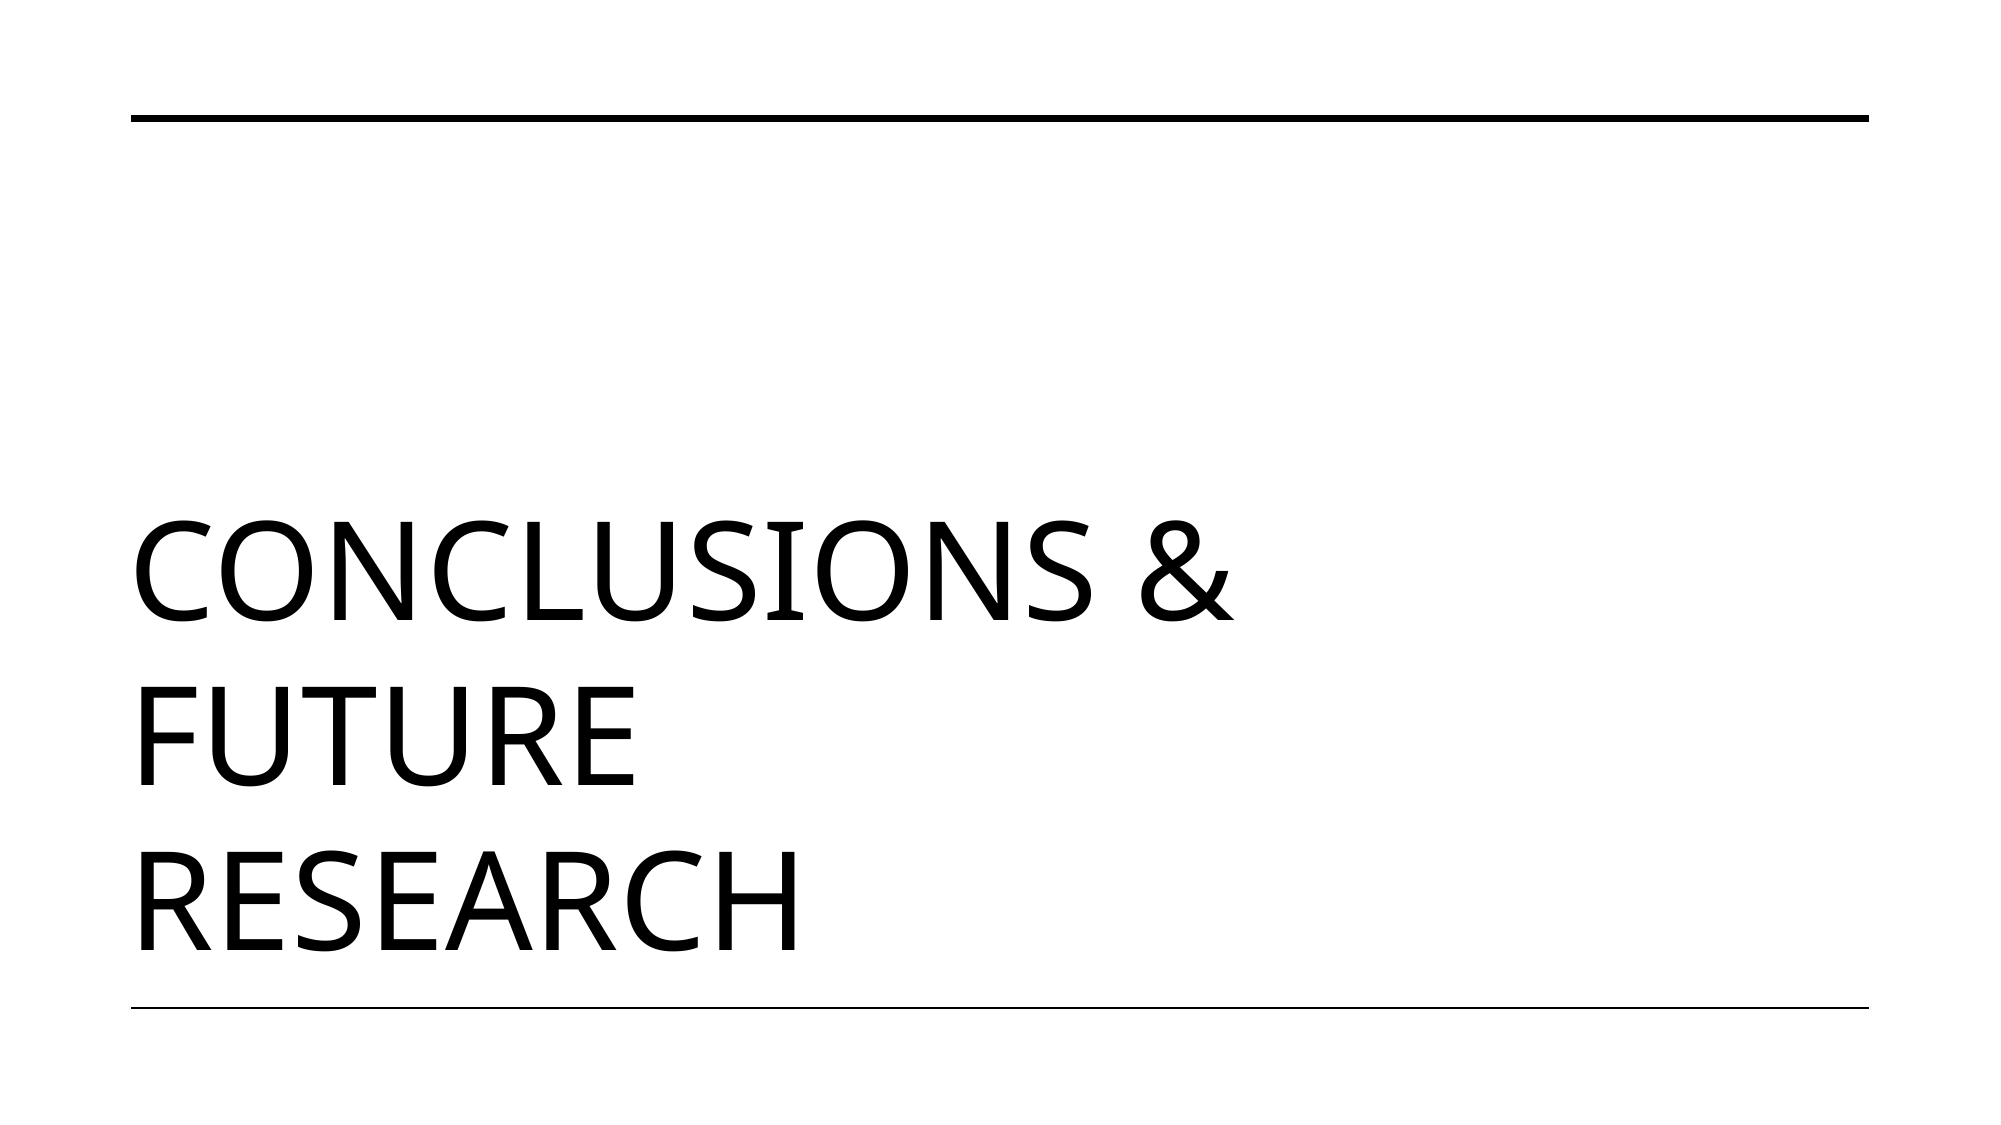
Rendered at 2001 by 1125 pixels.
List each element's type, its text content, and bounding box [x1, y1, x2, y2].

title Conclusions & Future Research [114, 187, 1361, 986]
